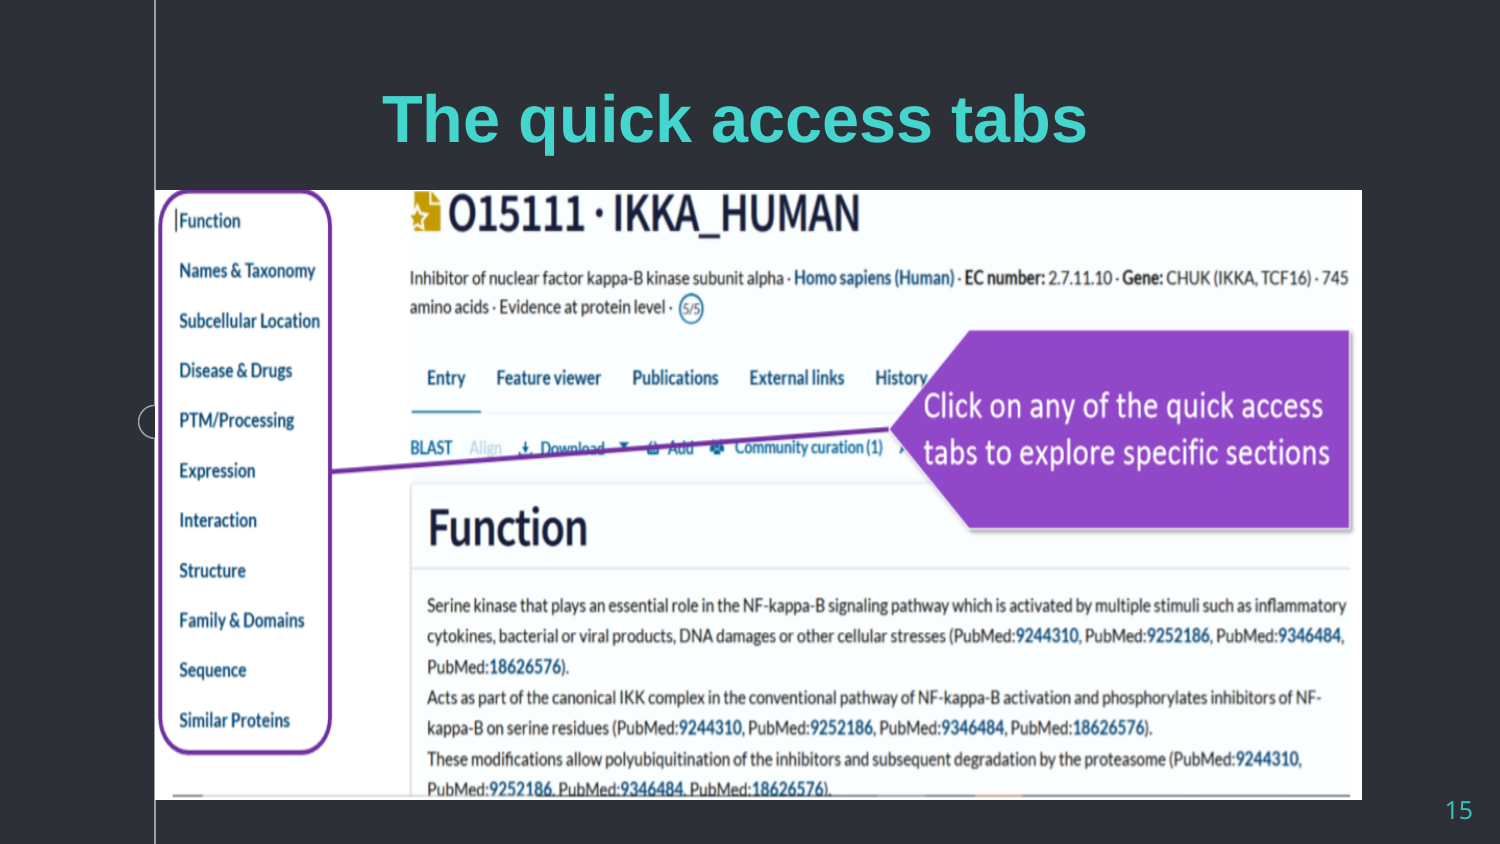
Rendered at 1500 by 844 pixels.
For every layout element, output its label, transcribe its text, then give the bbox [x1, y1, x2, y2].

slide_number 15 [1398, 779, 1489, 832]
picture [154, 189, 1362, 800]
text_box The quick access tabs [8, 68, 1500, 163]
